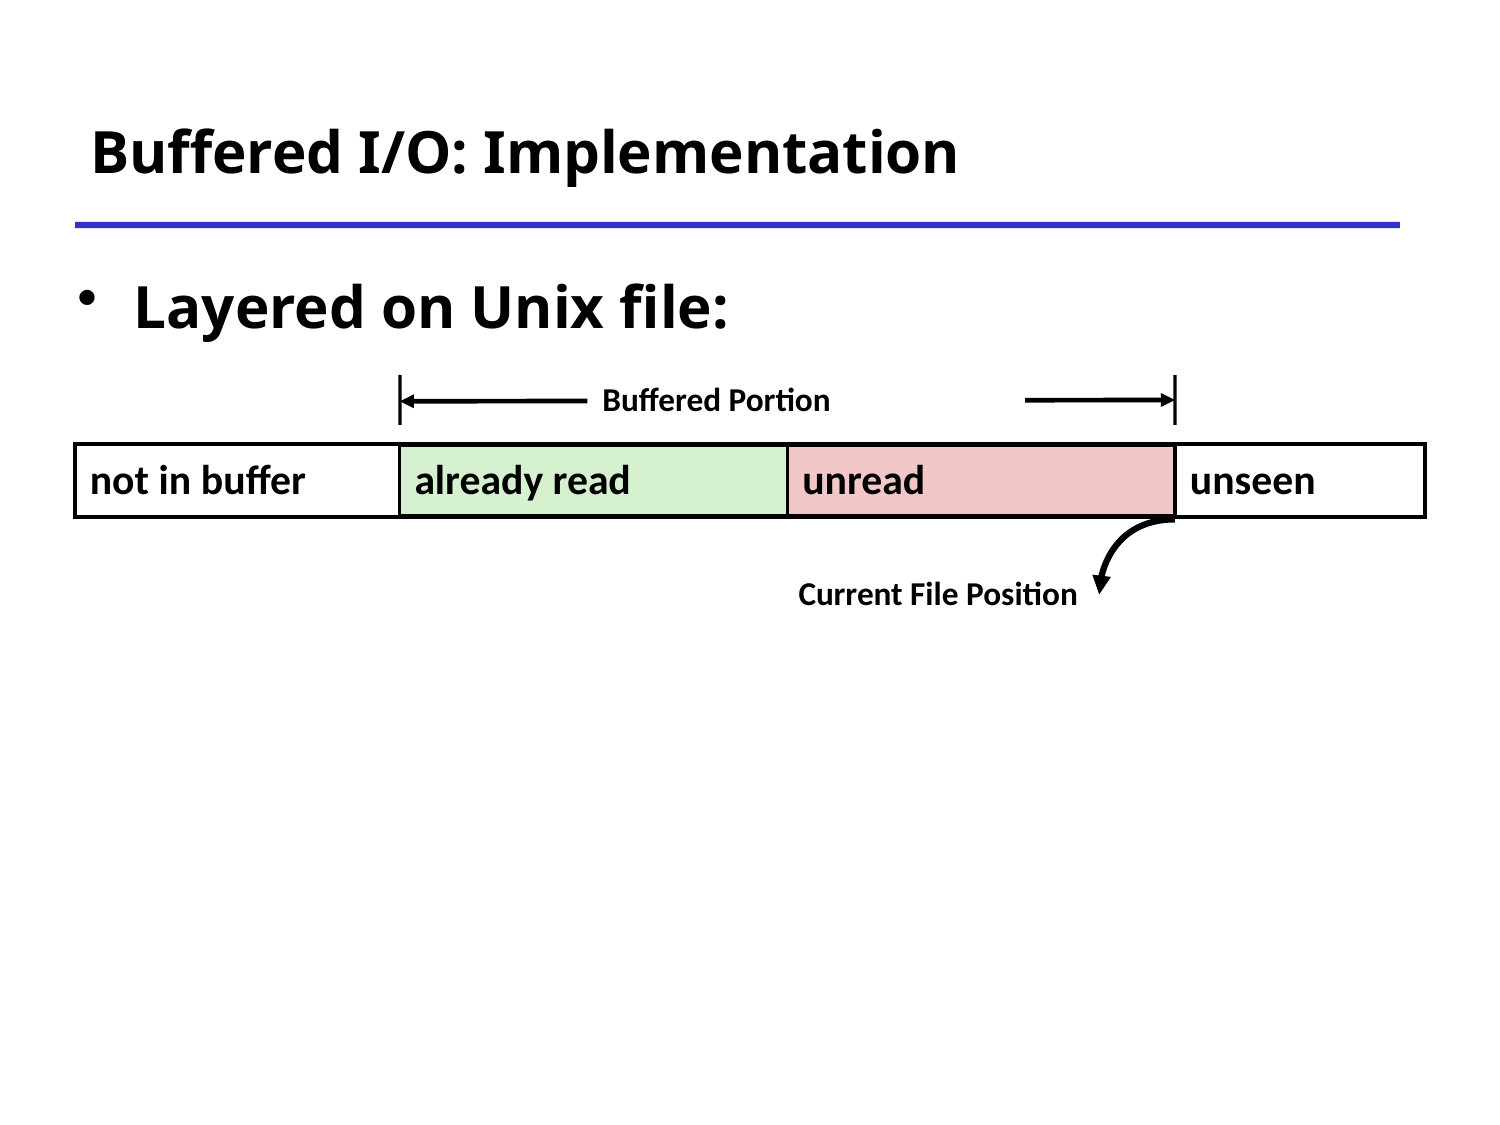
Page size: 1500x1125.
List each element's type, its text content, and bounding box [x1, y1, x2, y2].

title Buffered I/O: Implementation [75, 75, 1400, 225]
list Layered on Unix file: [62, 262, 1426, 913]
text_box Buffered Portion [587, 374, 1025, 426]
text_box unseen [1175, 444, 1425, 517]
text_box [400, 444, 1175, 517]
text_box Current File Position [668, 569, 1094, 621]
text_box [1025, 393, 1175, 407]
text_box [399, 395, 587, 408]
text_box not in buffer [75, 444, 400, 517]
text_box [1094, 519, 1175, 595]
